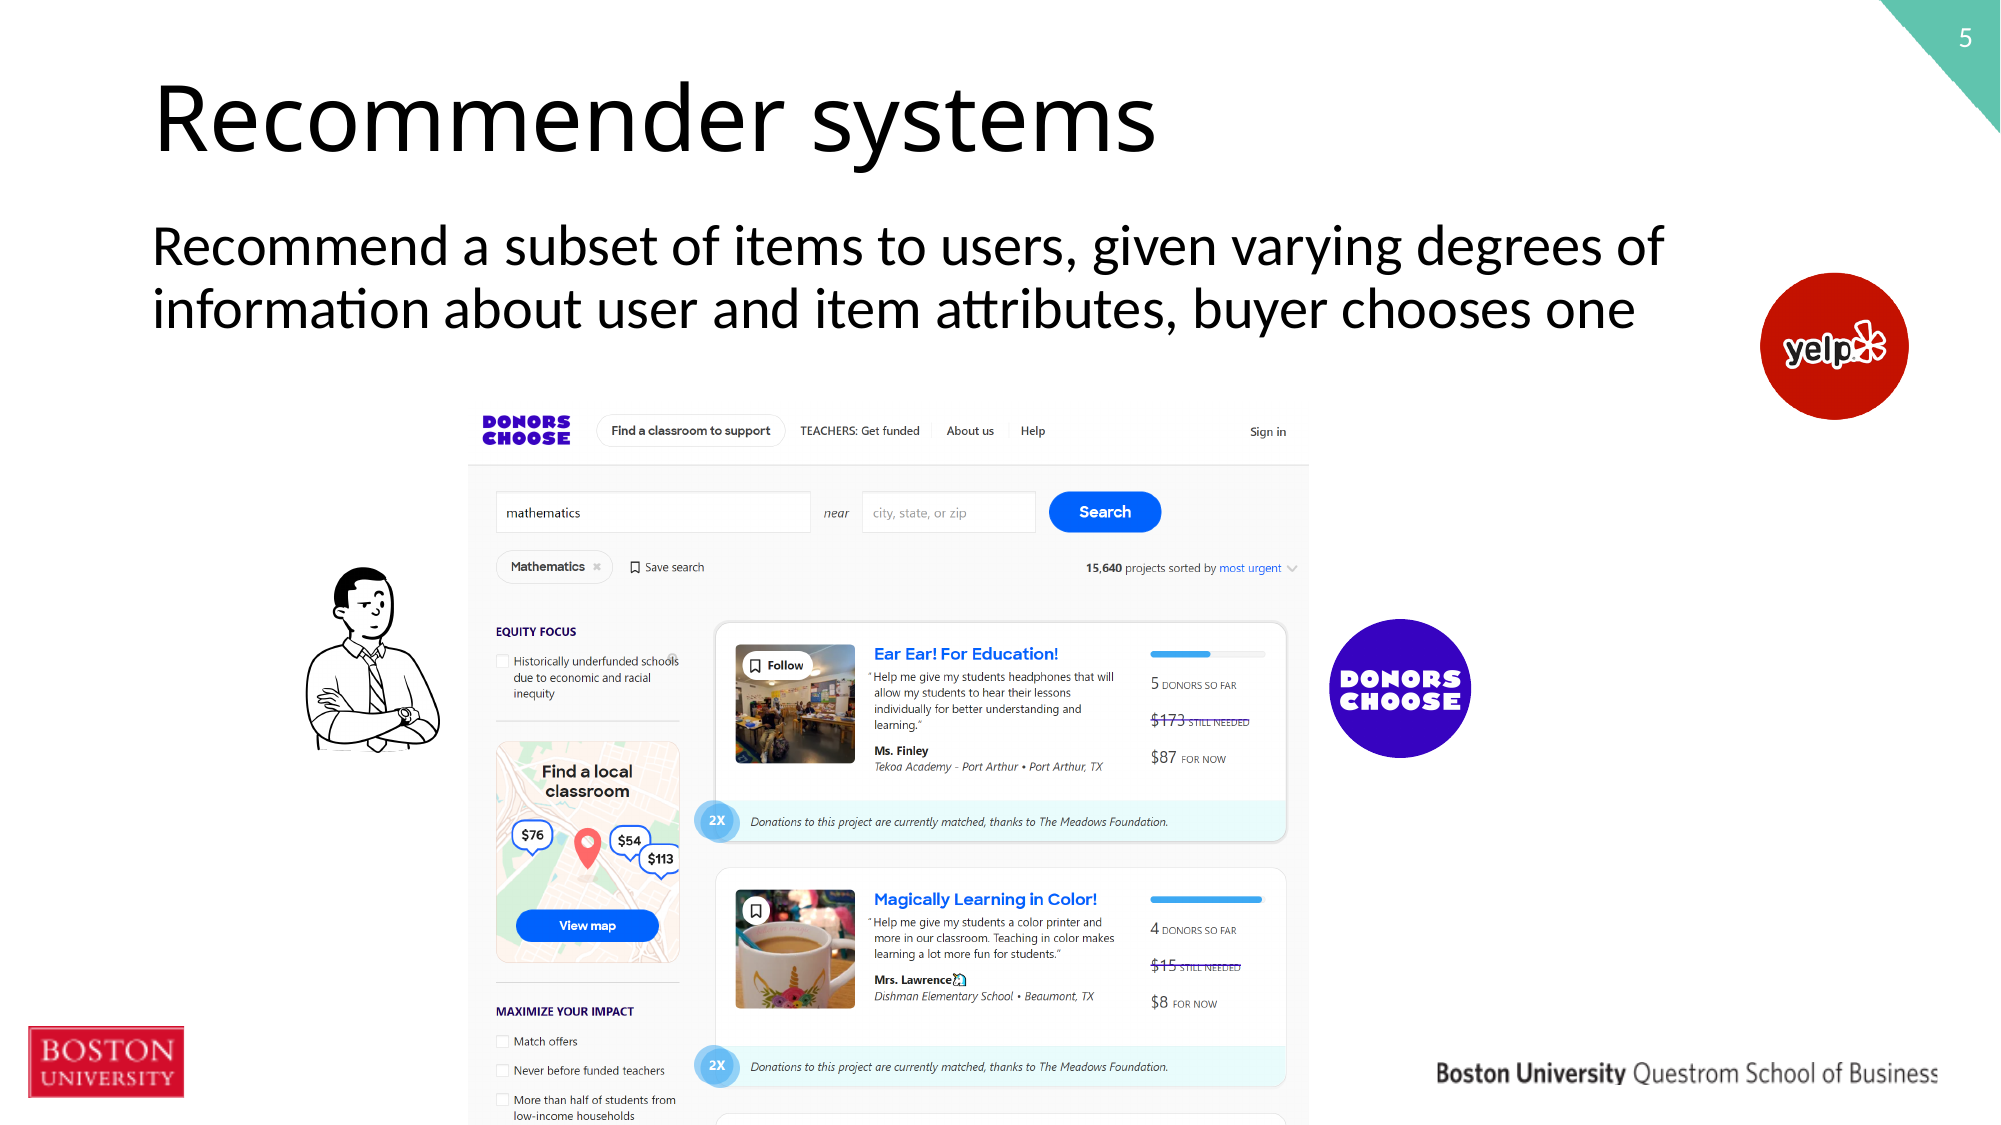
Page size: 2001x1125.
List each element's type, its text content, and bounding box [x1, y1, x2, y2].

picture [1329, 619, 1472, 758]
picture [300, 562, 445, 759]
title Recommender systems [137, 59, 1863, 185]
list Recommend a subset of items to users, given varying degrees of information about user and item attributes, buyer chooses one [137, 207, 1912, 1014]
picture [1821, 0, 2001, 159]
picture [1758, 270, 1911, 422]
slide_number 5 [1862, 6, 1989, 67]
picture [468, 401, 1309, 1125]
